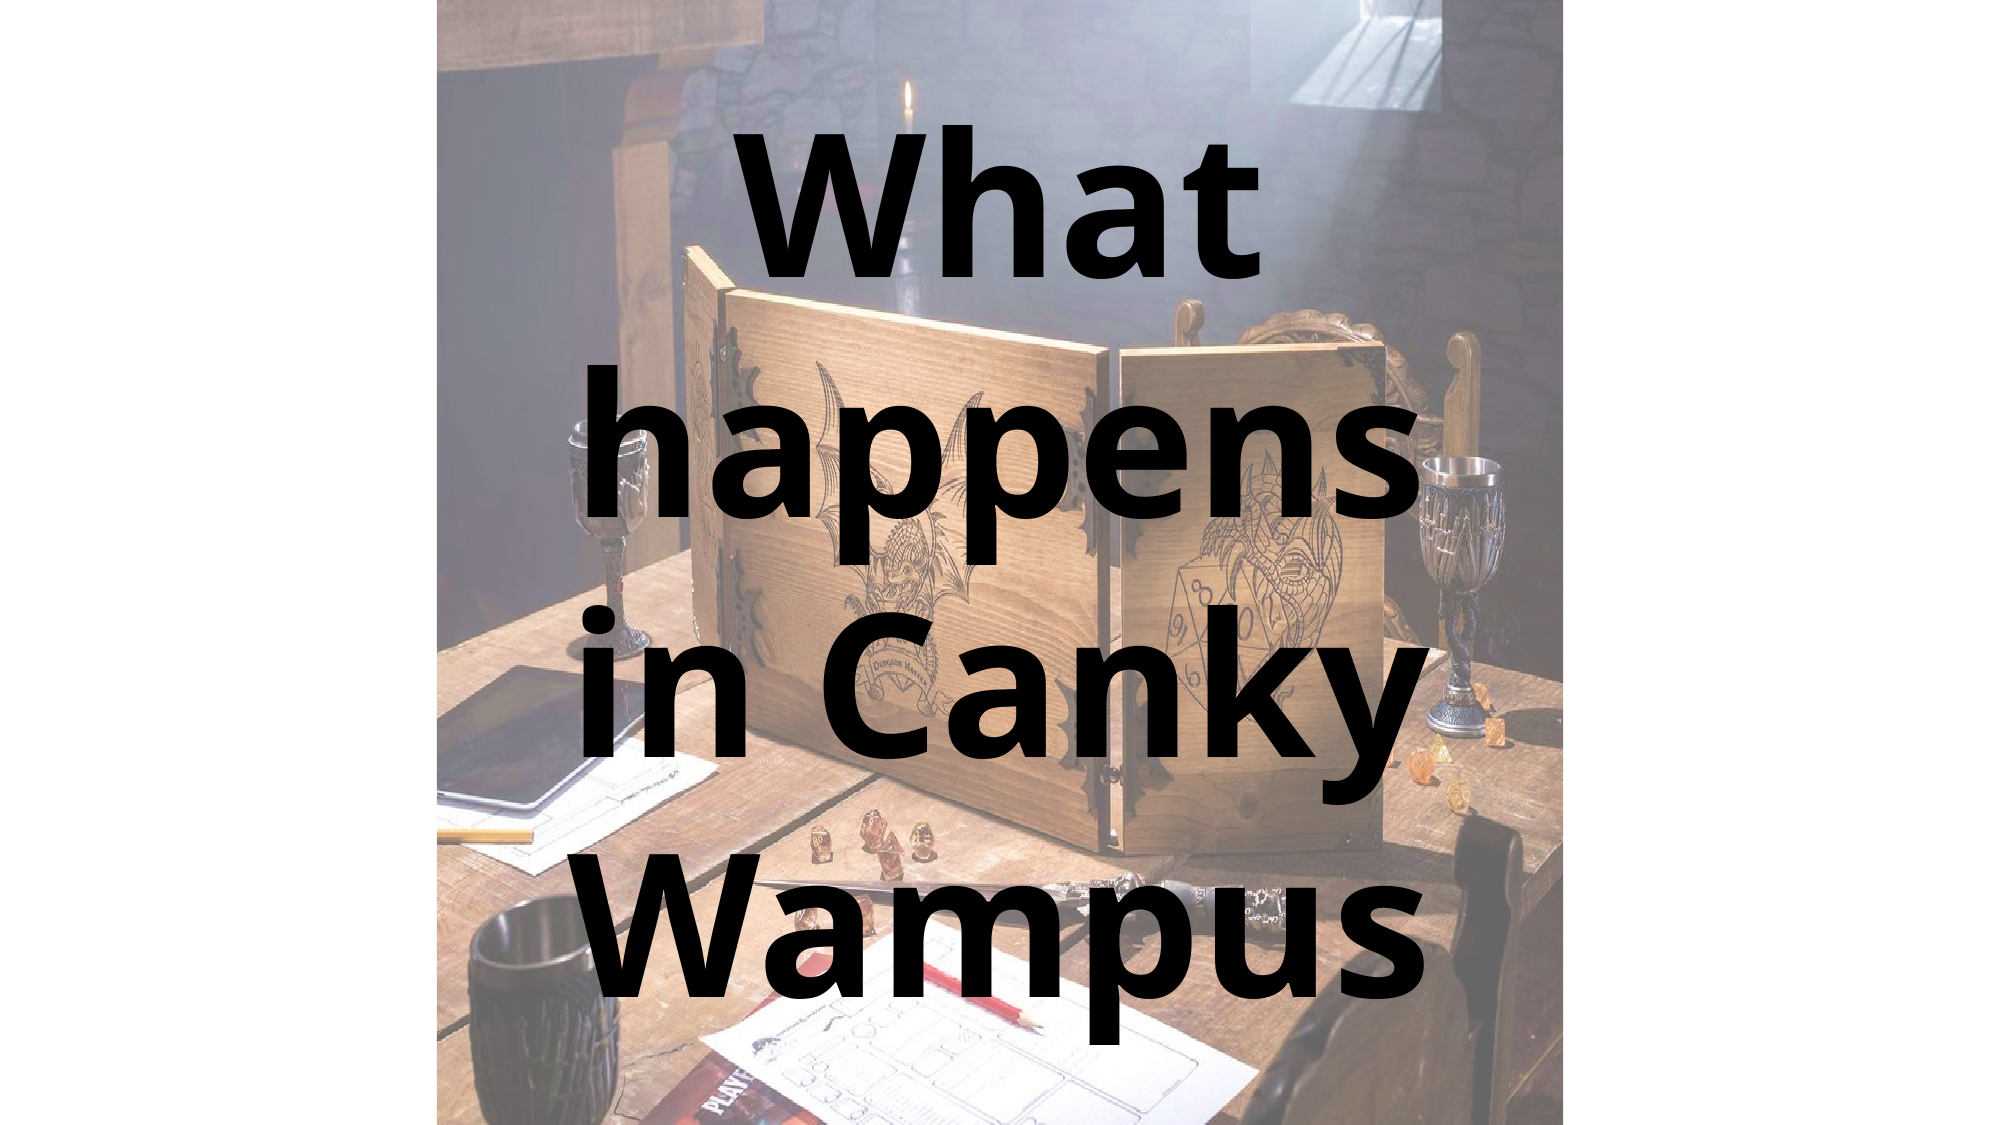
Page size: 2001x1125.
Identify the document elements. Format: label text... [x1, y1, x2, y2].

text_box What happens in Canky Wampus [454, 69, 1546, 1045]
text_box [436, 0, 1564, 1125]
